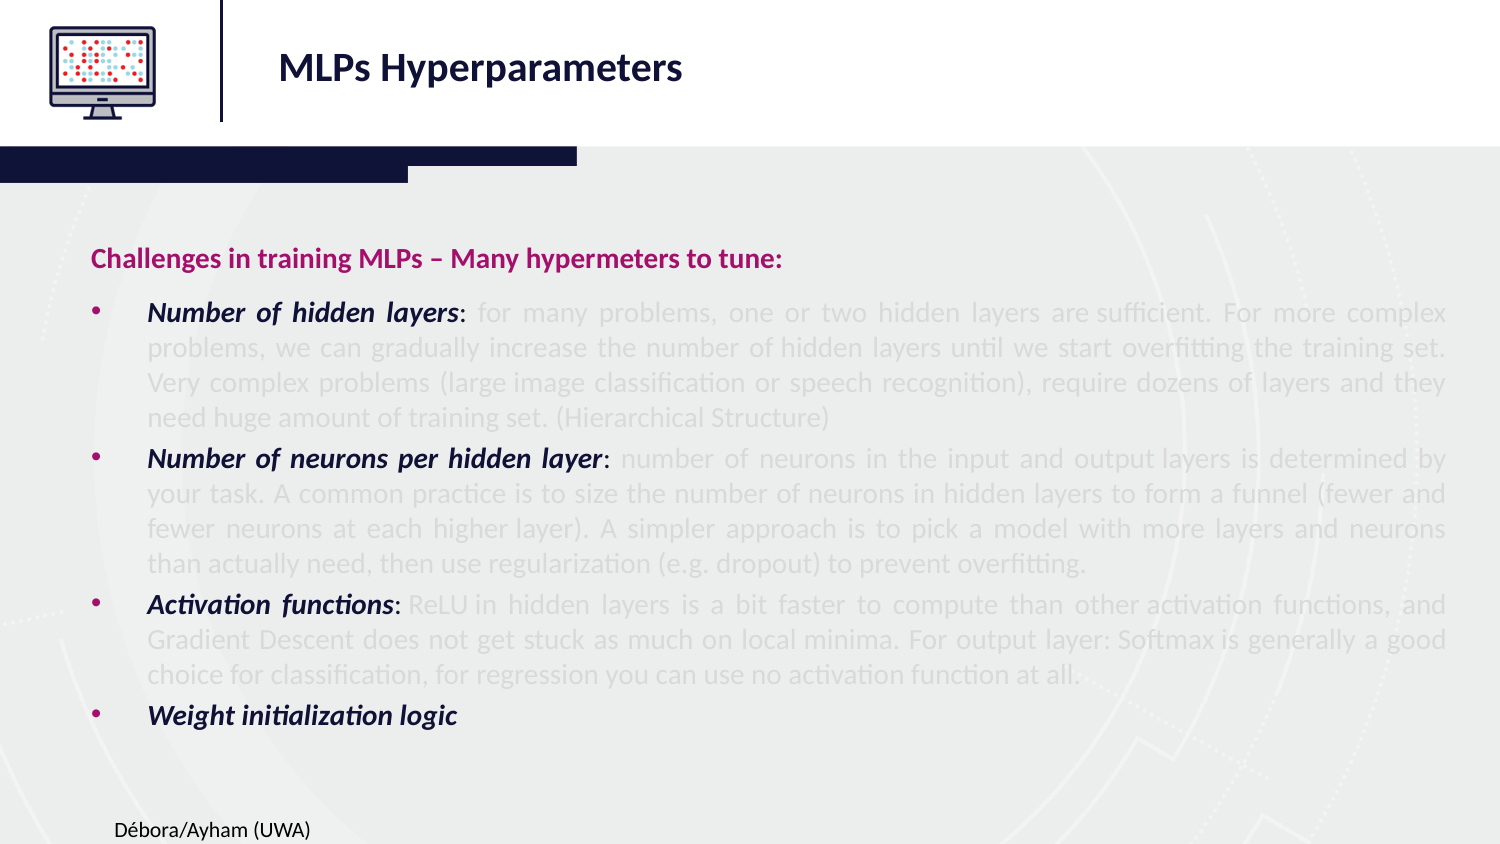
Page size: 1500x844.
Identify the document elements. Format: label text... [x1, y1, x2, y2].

list MLPs Hyperparameters [263, 32, 1404, 106]
list Number of hidden layers: for many problems, one or two hidden layers are sufficient. For more complex problems, we can gradually increase the number of hidden layers until we start overfitting the training set. Very complex problems (large image classification or speech recognition), require dozens of layers and they need huge amount of training set. (Hierarchical Structure) Number of neurons per hidden layer: number of neurons in the input and output layers is determined by your task. A common practice is to size the number of neurons in hidden layers to form a funnel (fewer and fewer neurons at each higher layer). A simpler approach is to pick a model with more layers and neurons than actually need, then use regularization (e.g. dropout) to prevent overfitting. Activation functions: ReLU in hidden layers is a bit faster to compute than other activation functions, and Gradient Descent does not get stuck as much on local minima. For output layer: Softmax is generally a good choice for classification, for regression you can use no activation function at all. Weight initialization logic [76, 285, 1462, 746]
list Challenges in training MLPs – Many hypermeters to tune: [76, 231, 1217, 268]
picture [0, 0, 1500, 844]
text_box Débora/Ayham (UWA) [99, 808, 1240, 844]
